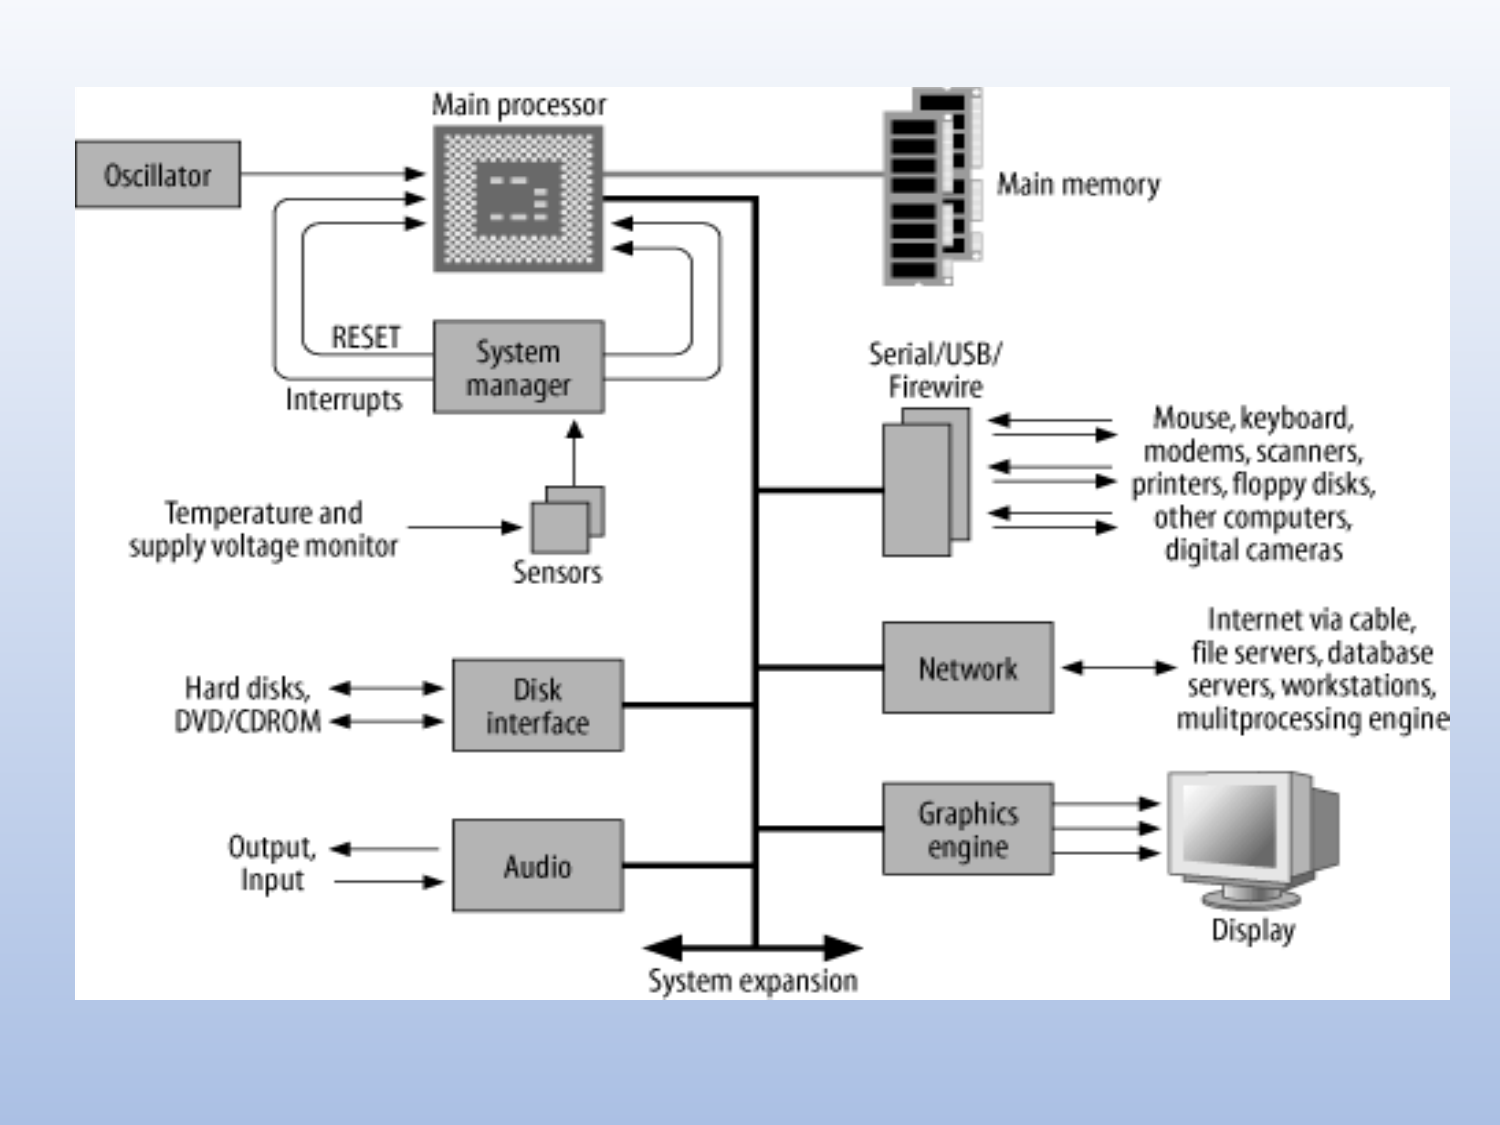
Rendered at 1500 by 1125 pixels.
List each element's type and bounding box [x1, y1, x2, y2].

picture [74, 87, 1450, 1000]
